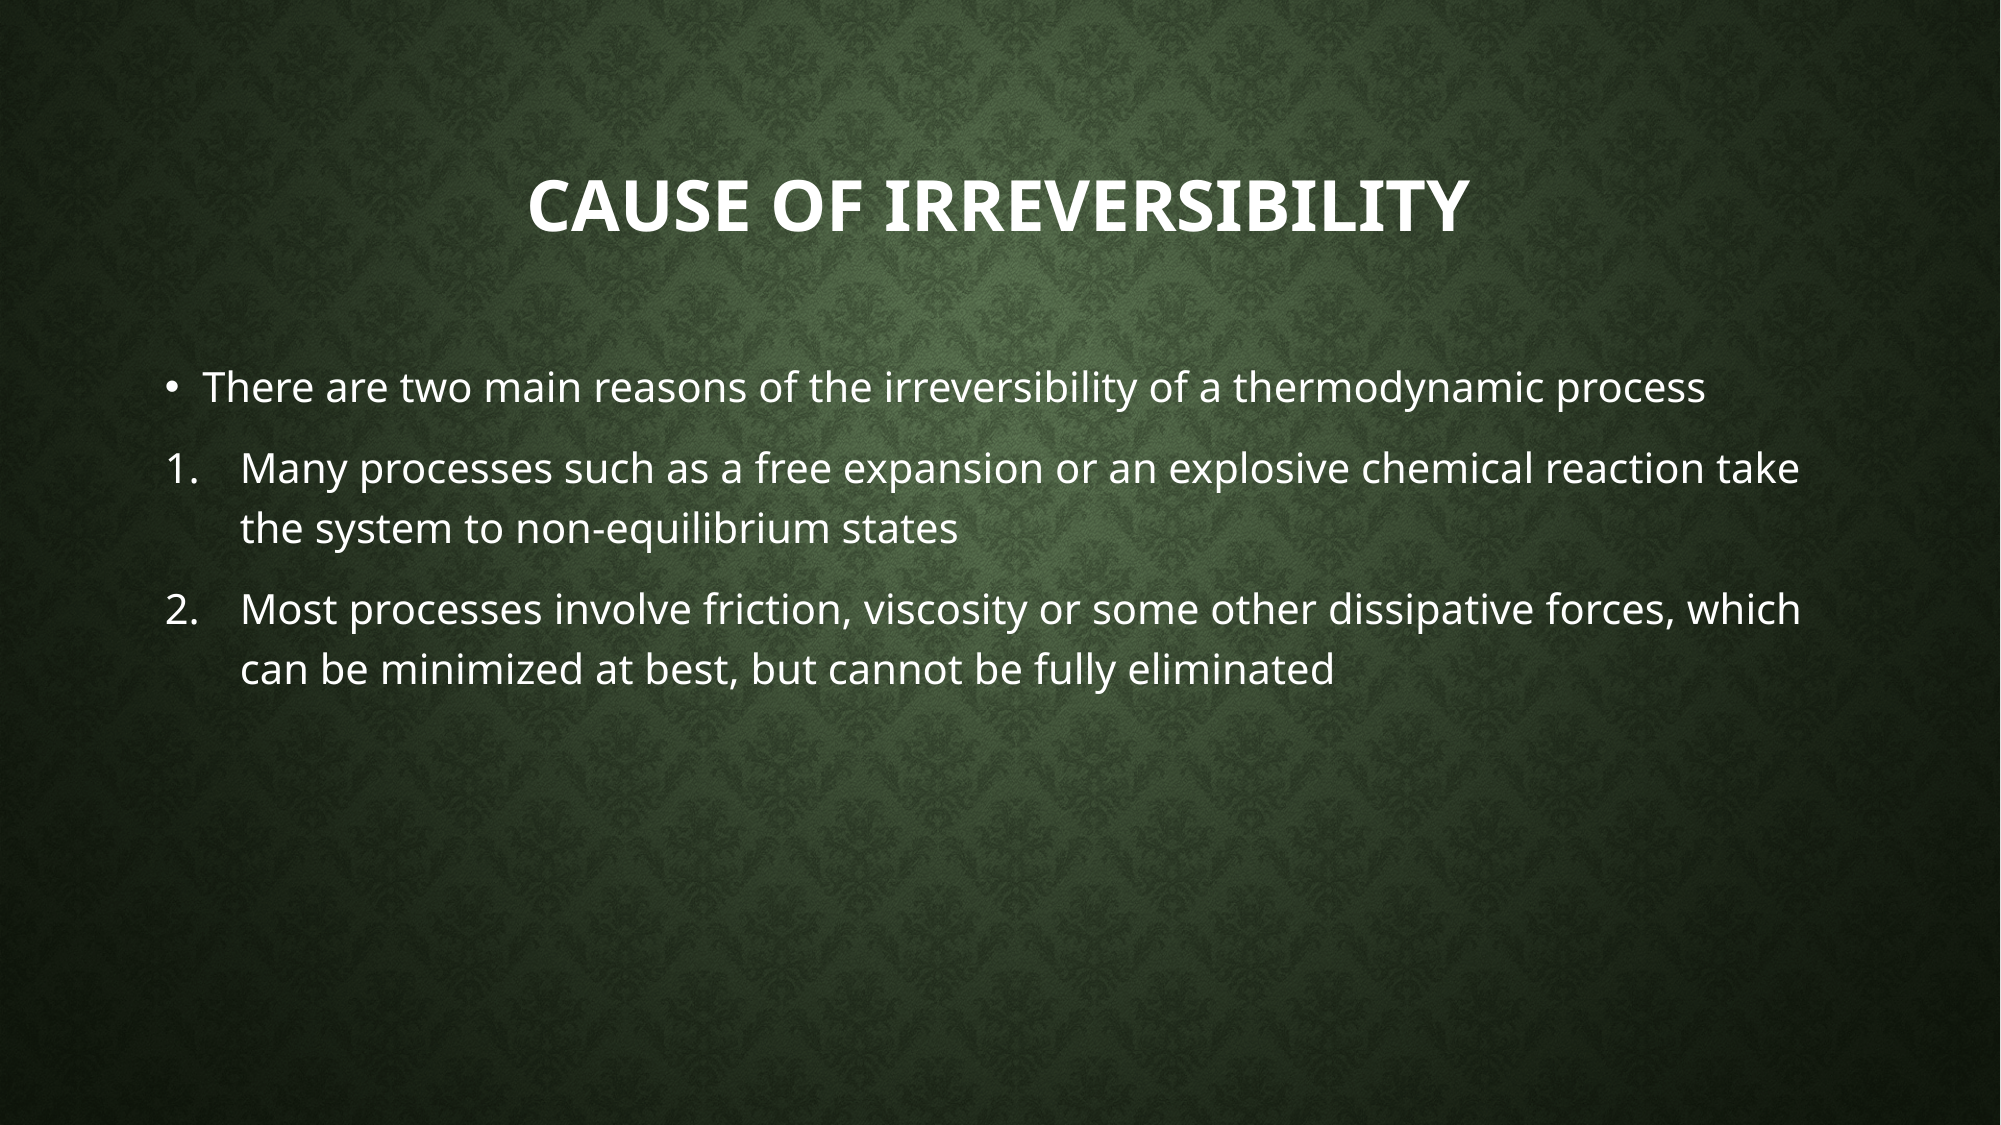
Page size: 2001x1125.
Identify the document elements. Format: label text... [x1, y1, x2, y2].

list There are two main reasons of the irreversibility of a thermodynamic process Many processes such as a free expansion or an explosive chemical reaction take the system to non-equilibrium states Most processes involve friction, viscosity or some other dissipative forces, which can be minimized at best, but cannot be fully eliminated [149, 343, 1849, 950]
title Cause of Irreversibility [149, 99, 1849, 318]
